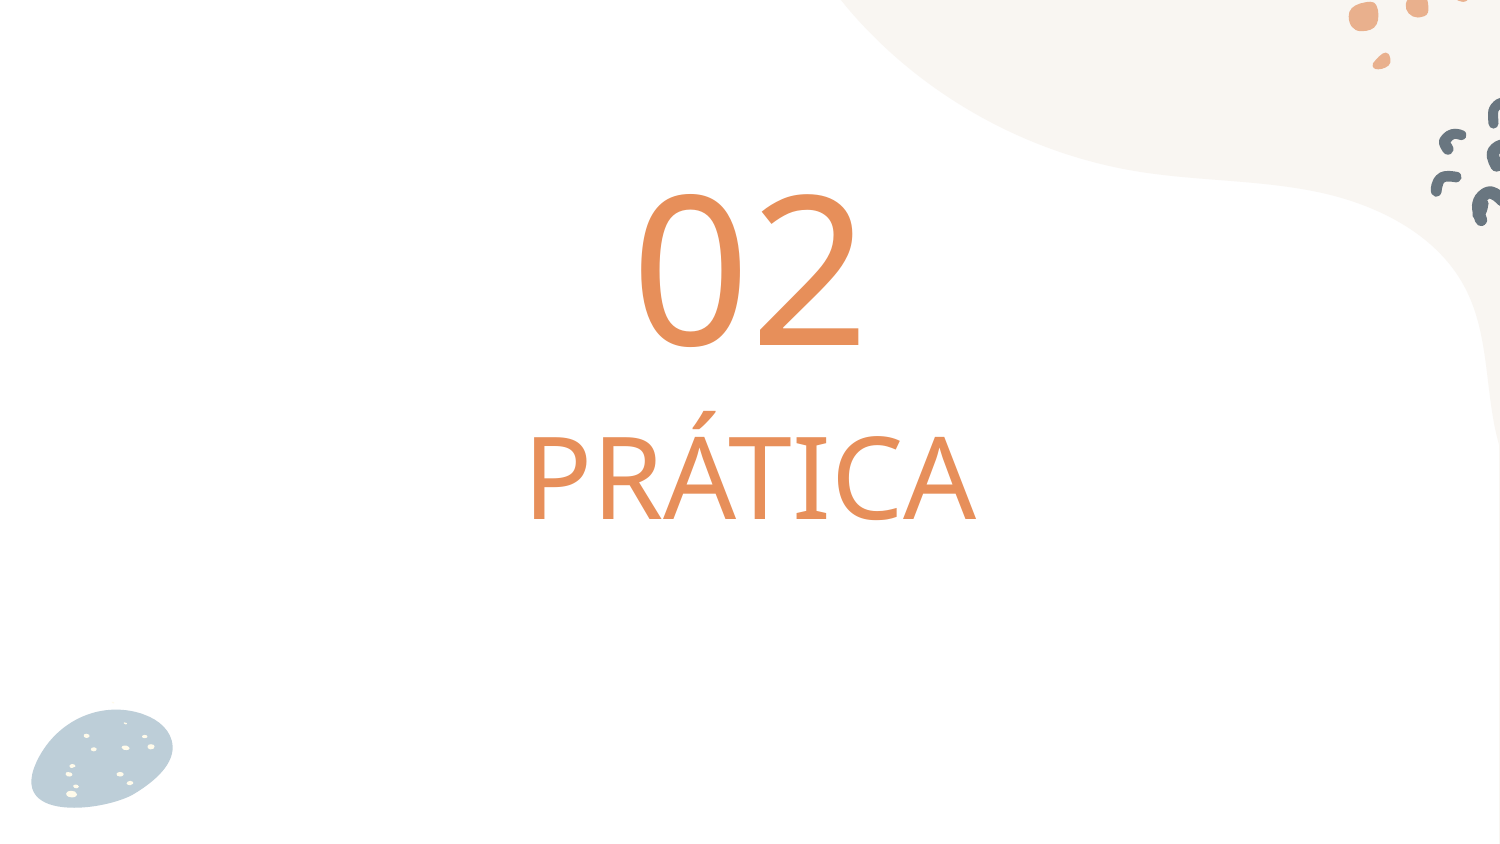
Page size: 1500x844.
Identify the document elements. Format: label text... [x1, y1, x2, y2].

title PRÁTICA [116, 405, 1383, 544]
title 02 [314, 158, 1186, 366]
